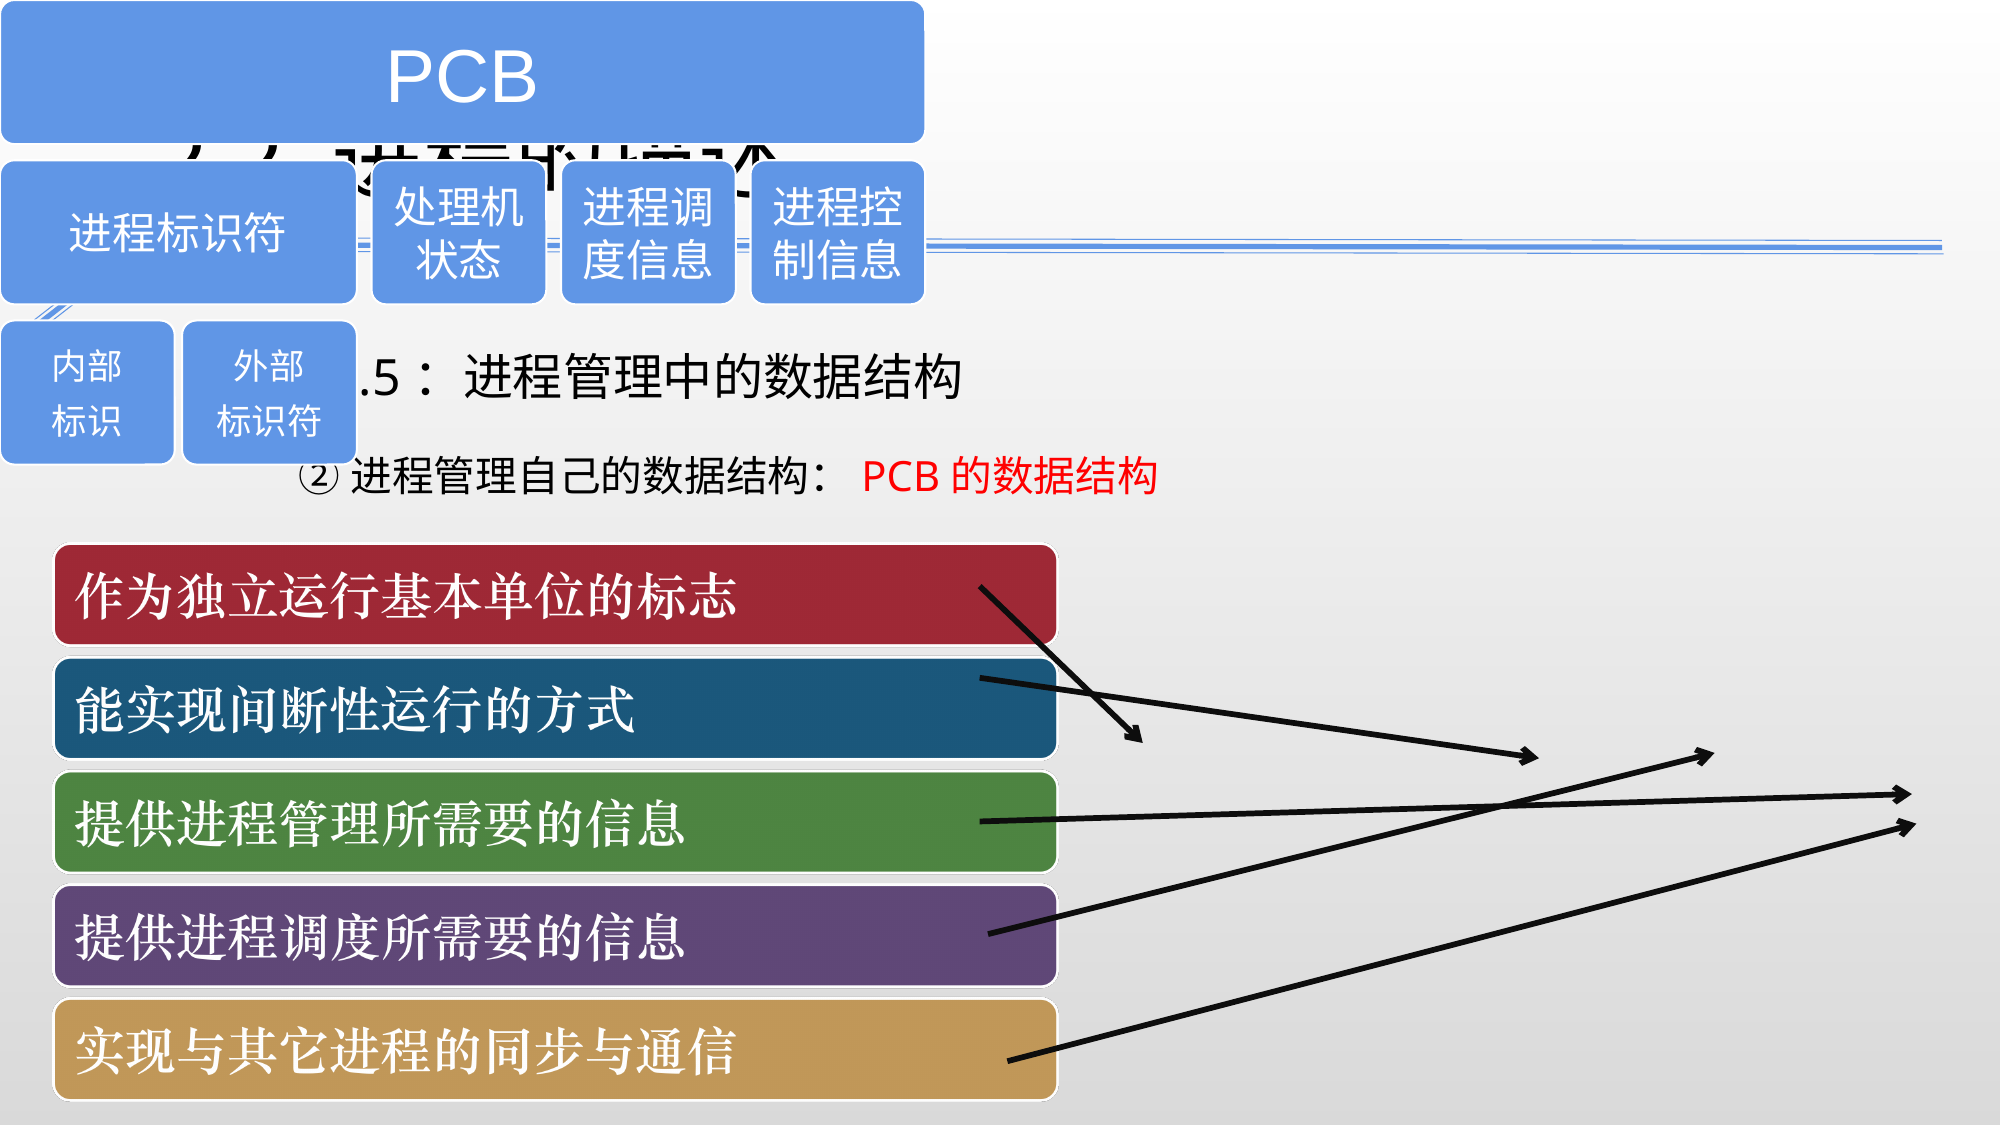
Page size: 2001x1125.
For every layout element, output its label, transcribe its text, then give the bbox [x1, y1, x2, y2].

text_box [979, 586, 1143, 677]
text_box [34, 244, 1942, 327]
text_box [979, 793, 987, 822]
text_box 2.2.5：进程管理中的数据结构 [358, 307, 1992, 413]
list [52, 542, 1059, 1102]
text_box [1715, 793, 1912, 822]
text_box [987, 752, 1715, 935]
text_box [1074, 553, 2000, 1019]
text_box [1007, 823, 1917, 1062]
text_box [34, 237, 1942, 244]
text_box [36, 251, 1944, 334]
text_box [979, 677, 1539, 759]
text_box ②进程管理自己的数据结构：PCB的数据结构 [283, 442, 1233, 507]
text_box 2.2 进程的描述 [141, 94, 1570, 219]
